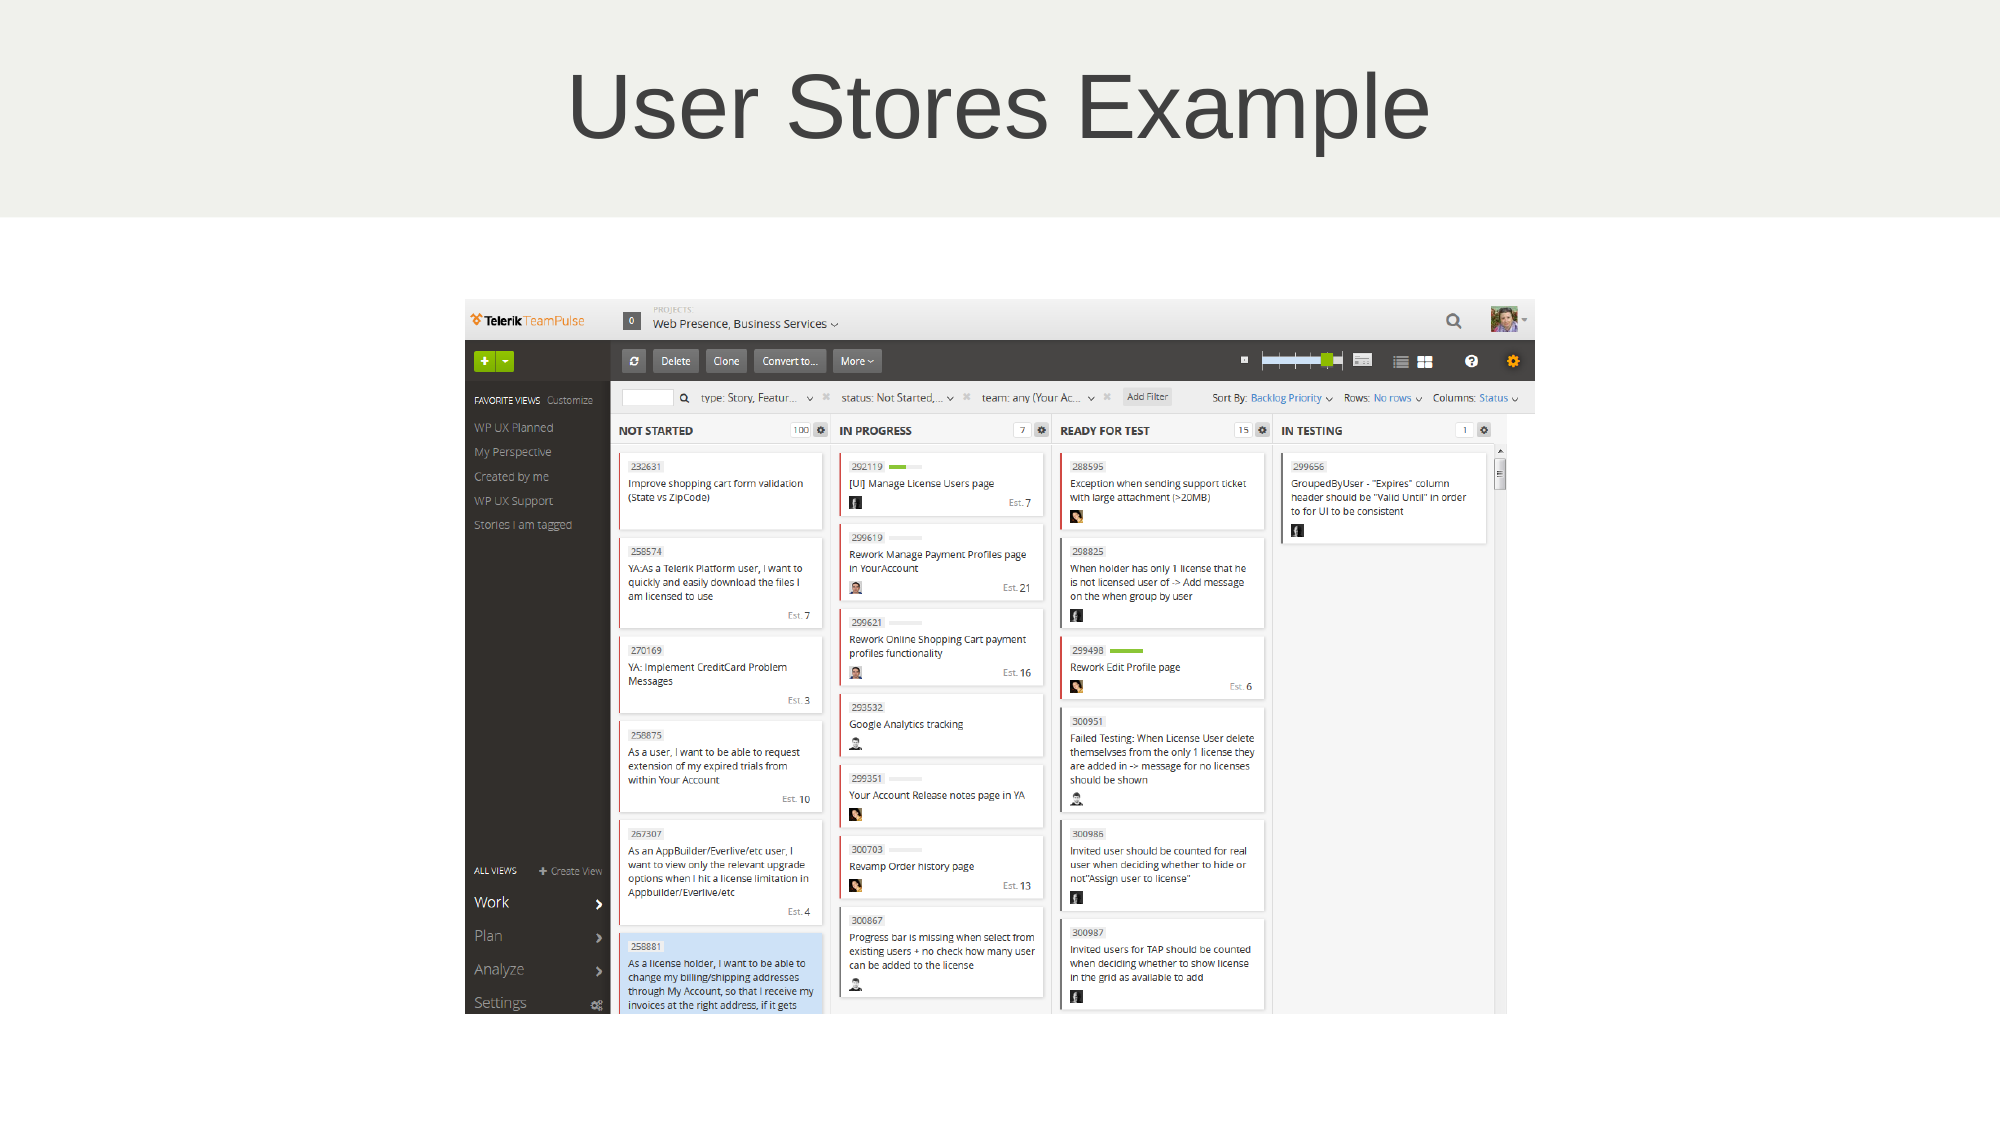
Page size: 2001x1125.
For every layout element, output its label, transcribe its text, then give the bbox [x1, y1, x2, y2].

title User Stores Example [0, 0, 2000, 218]
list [465, 299, 1535, 1014]
